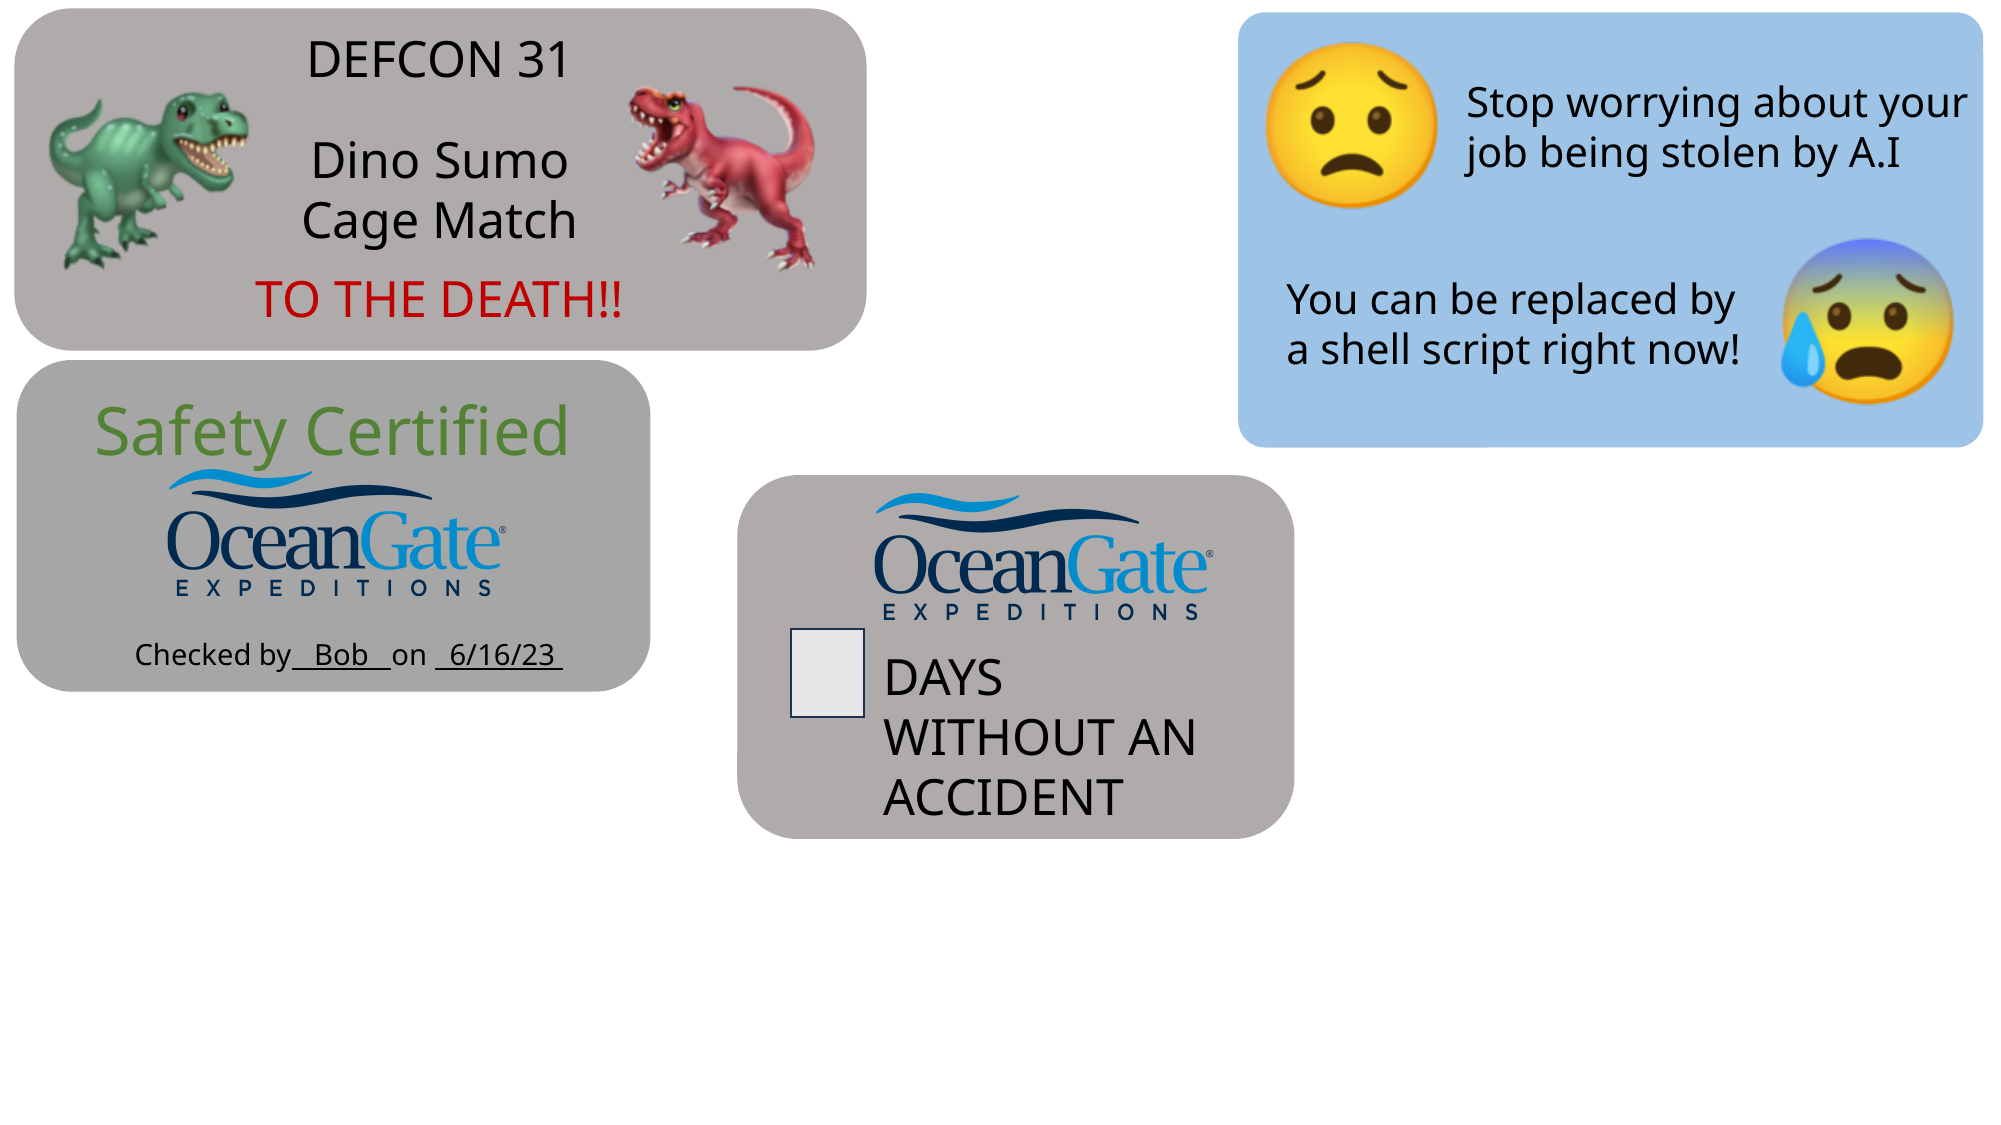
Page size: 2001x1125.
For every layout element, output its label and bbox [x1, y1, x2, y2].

text_box [14, 8, 867, 351]
text_box [16, 359, 651, 692]
text_box [737, 474, 1295, 839]
text_box [1238, 12, 2000, 448]
